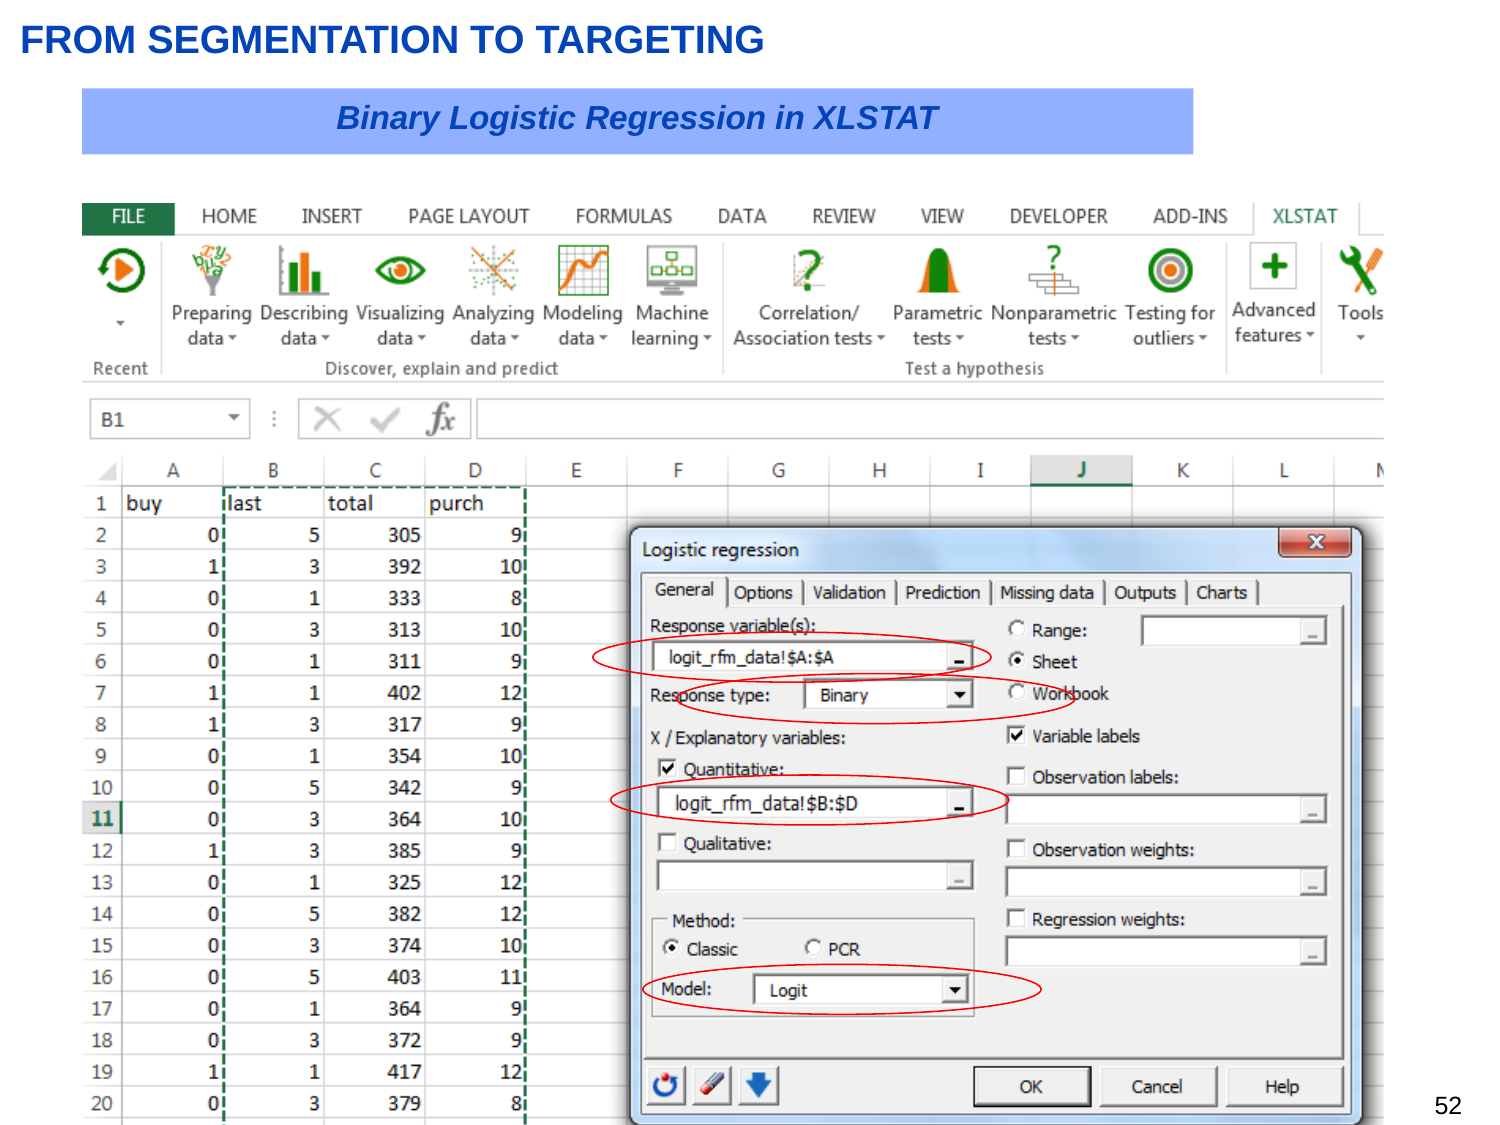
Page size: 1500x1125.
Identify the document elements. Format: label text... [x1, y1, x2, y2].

text_box Binary Logistic Regression in XLSTAT [82, 88, 1194, 155]
slide_number 51 [1387, 1089, 1463, 1121]
text_box FROM SEGMENTATION TO TARGETING [20, 13, 1463, 62]
picture [81, 203, 1384, 1125]
